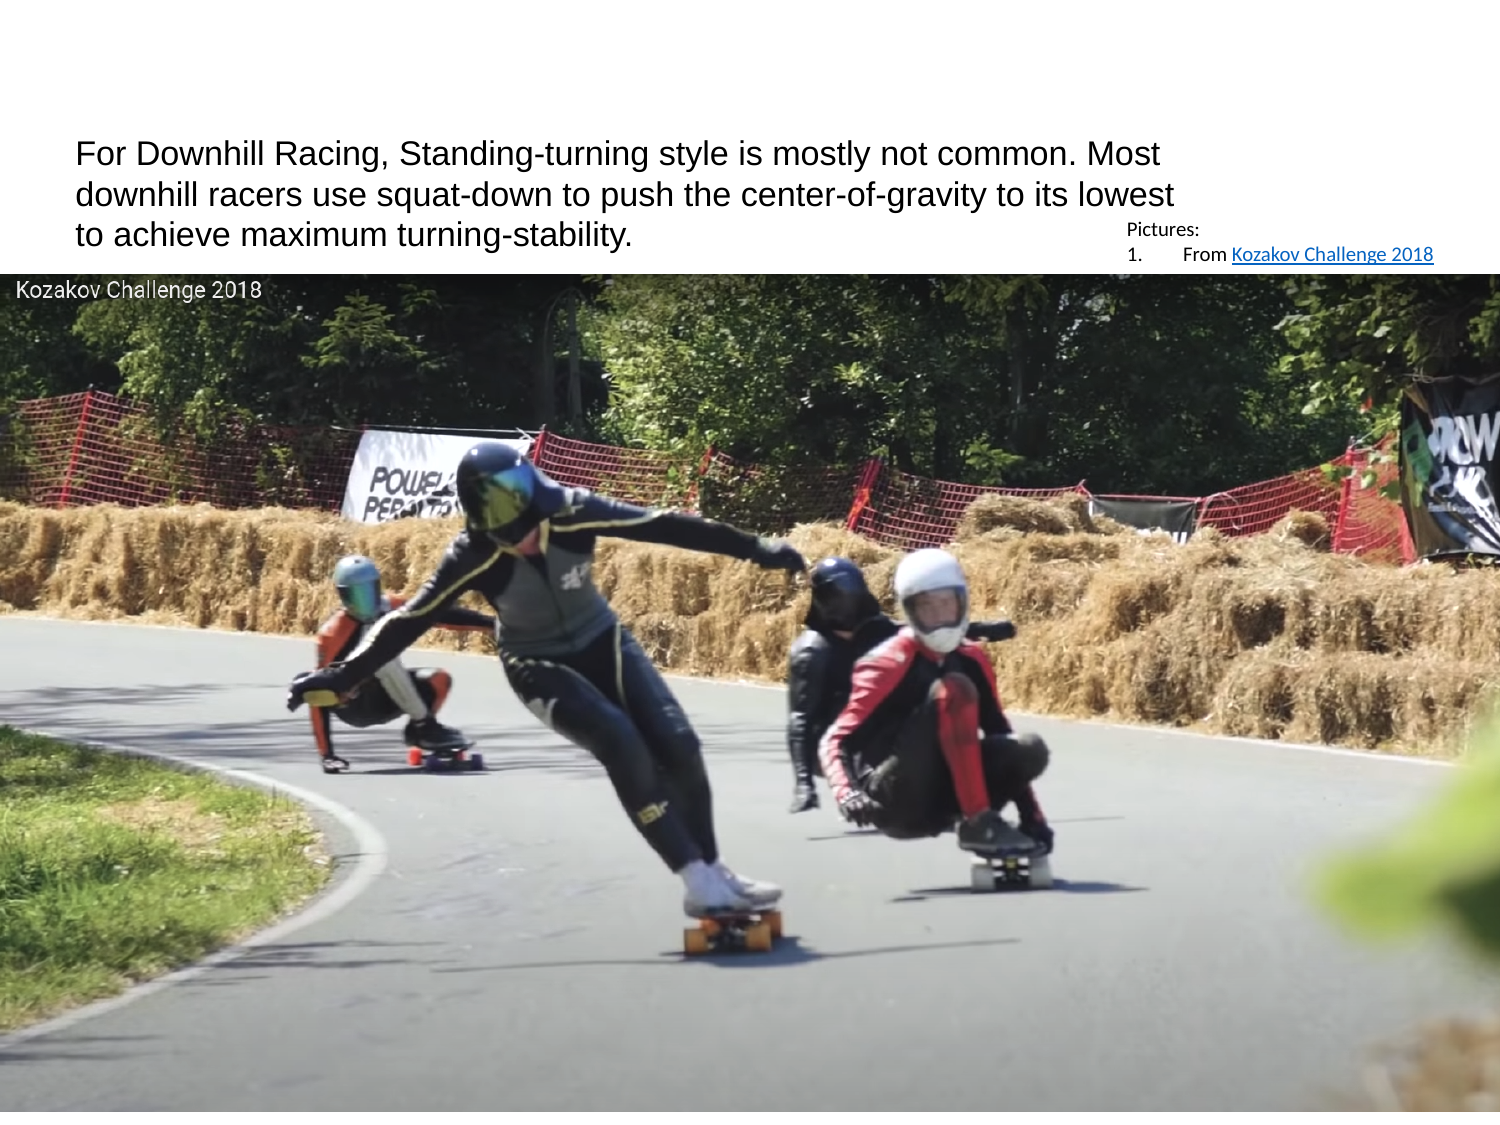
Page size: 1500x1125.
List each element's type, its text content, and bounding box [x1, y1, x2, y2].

text_box For Downhill Racing, Standing-turning style is mostly not common. Most downhill racers use squat-down to push the center-of-gravity to its lowest to achieve maximum turning-stability. [61, 124, 1219, 253]
text_box Pictures: From Kozakov Challenge 2018 [1112, 208, 1500, 274]
picture [0, 274, 1500, 1112]
